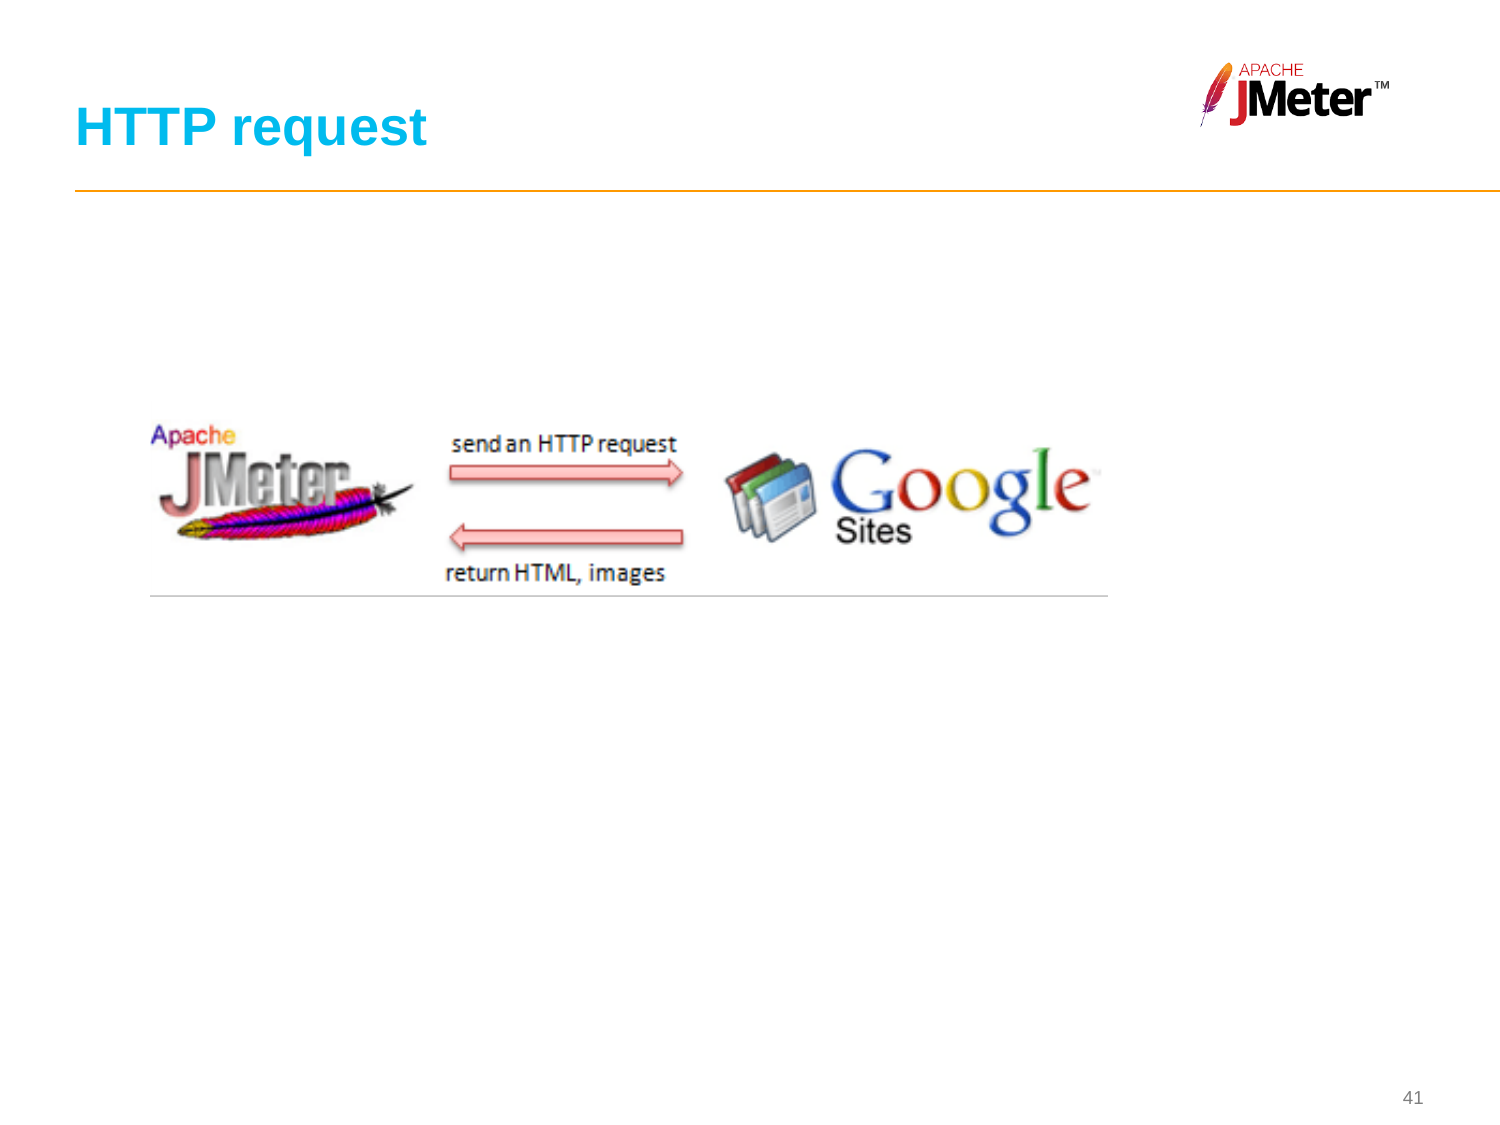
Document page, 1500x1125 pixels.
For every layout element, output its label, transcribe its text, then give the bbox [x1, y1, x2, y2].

picture [149, 401, 1108, 617]
title HTTP request [75, 27, 1422, 157]
